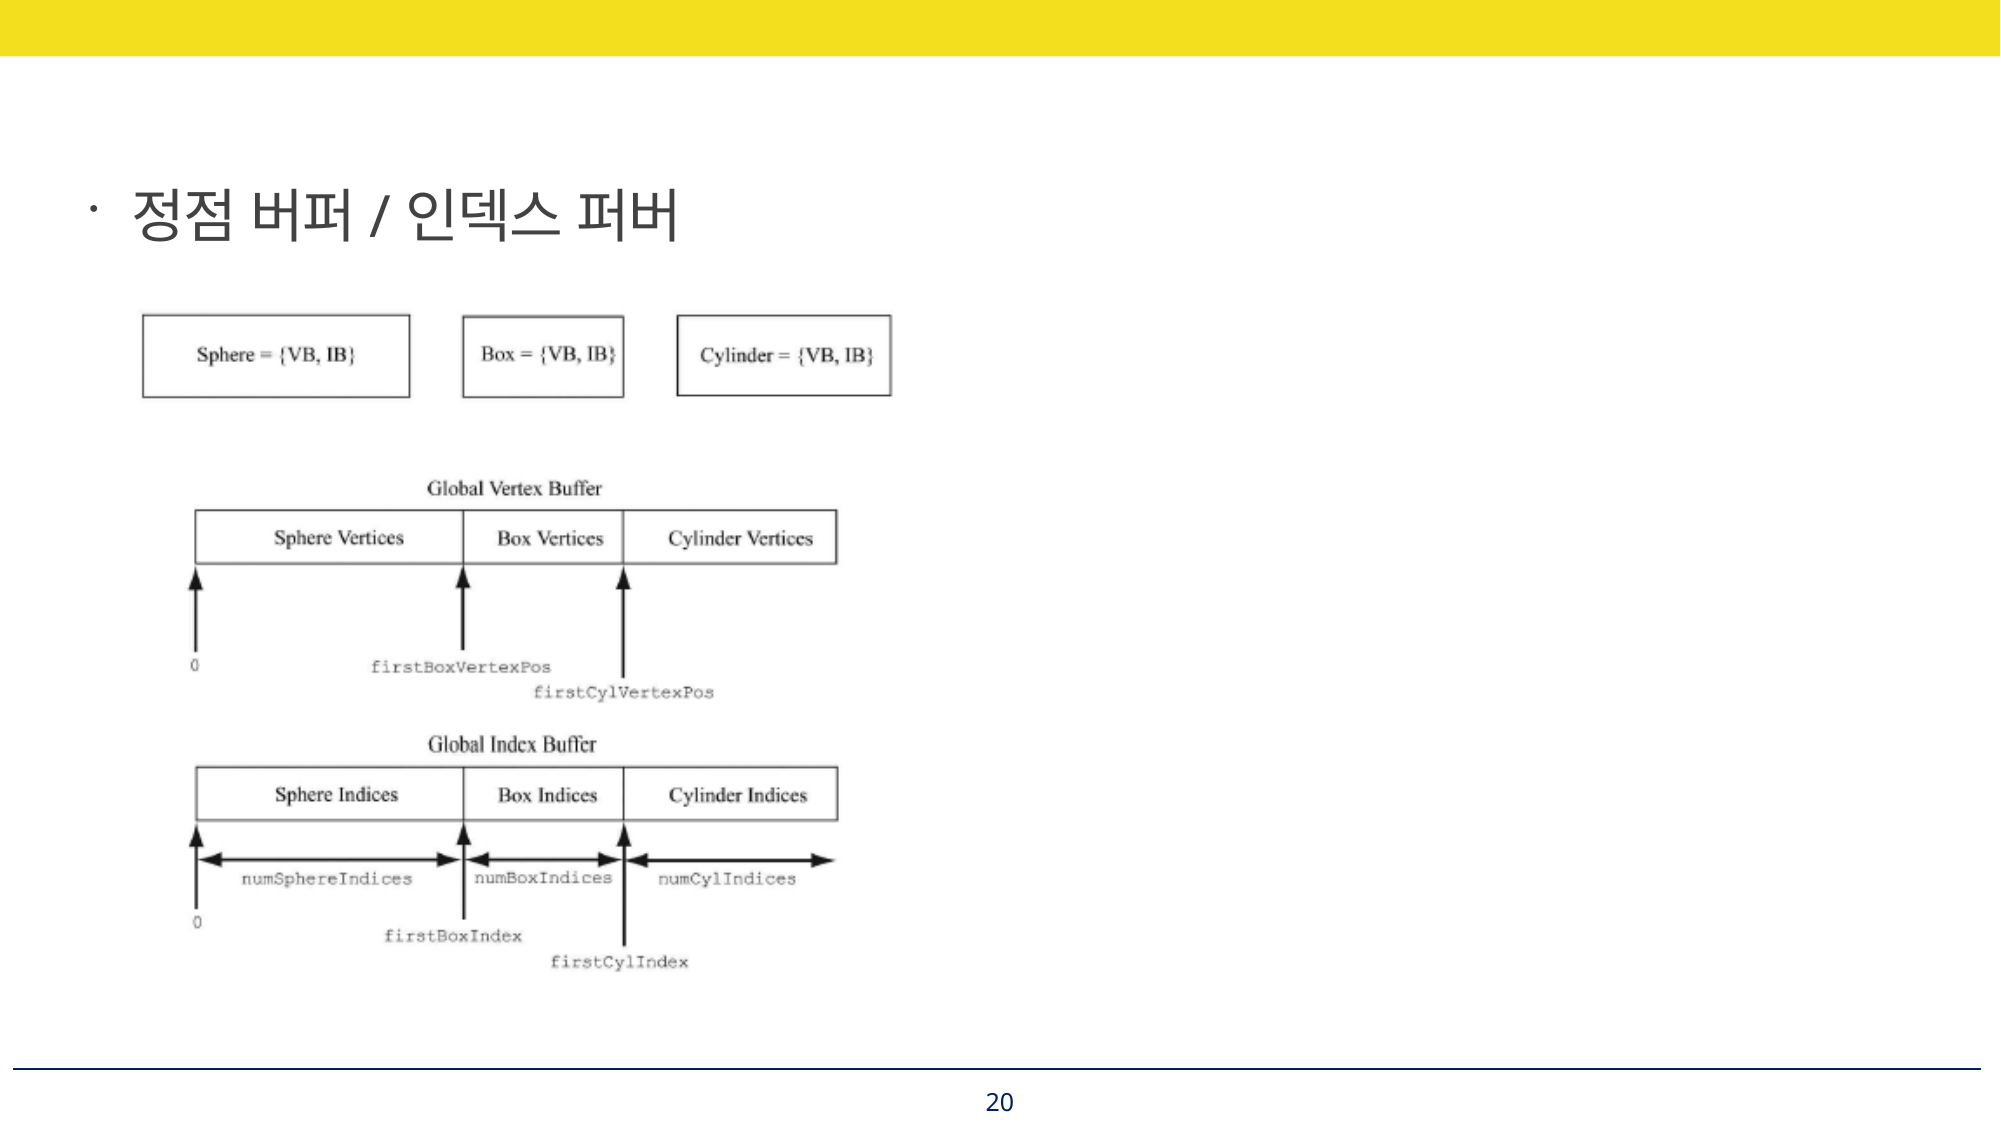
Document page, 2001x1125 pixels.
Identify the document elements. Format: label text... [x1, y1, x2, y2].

list 정점 버퍼/인덱스 퍼버 [85, 186, 1915, 1049]
picture [106, 281, 933, 987]
slide_number 20 [916, 1078, 1084, 1125]
